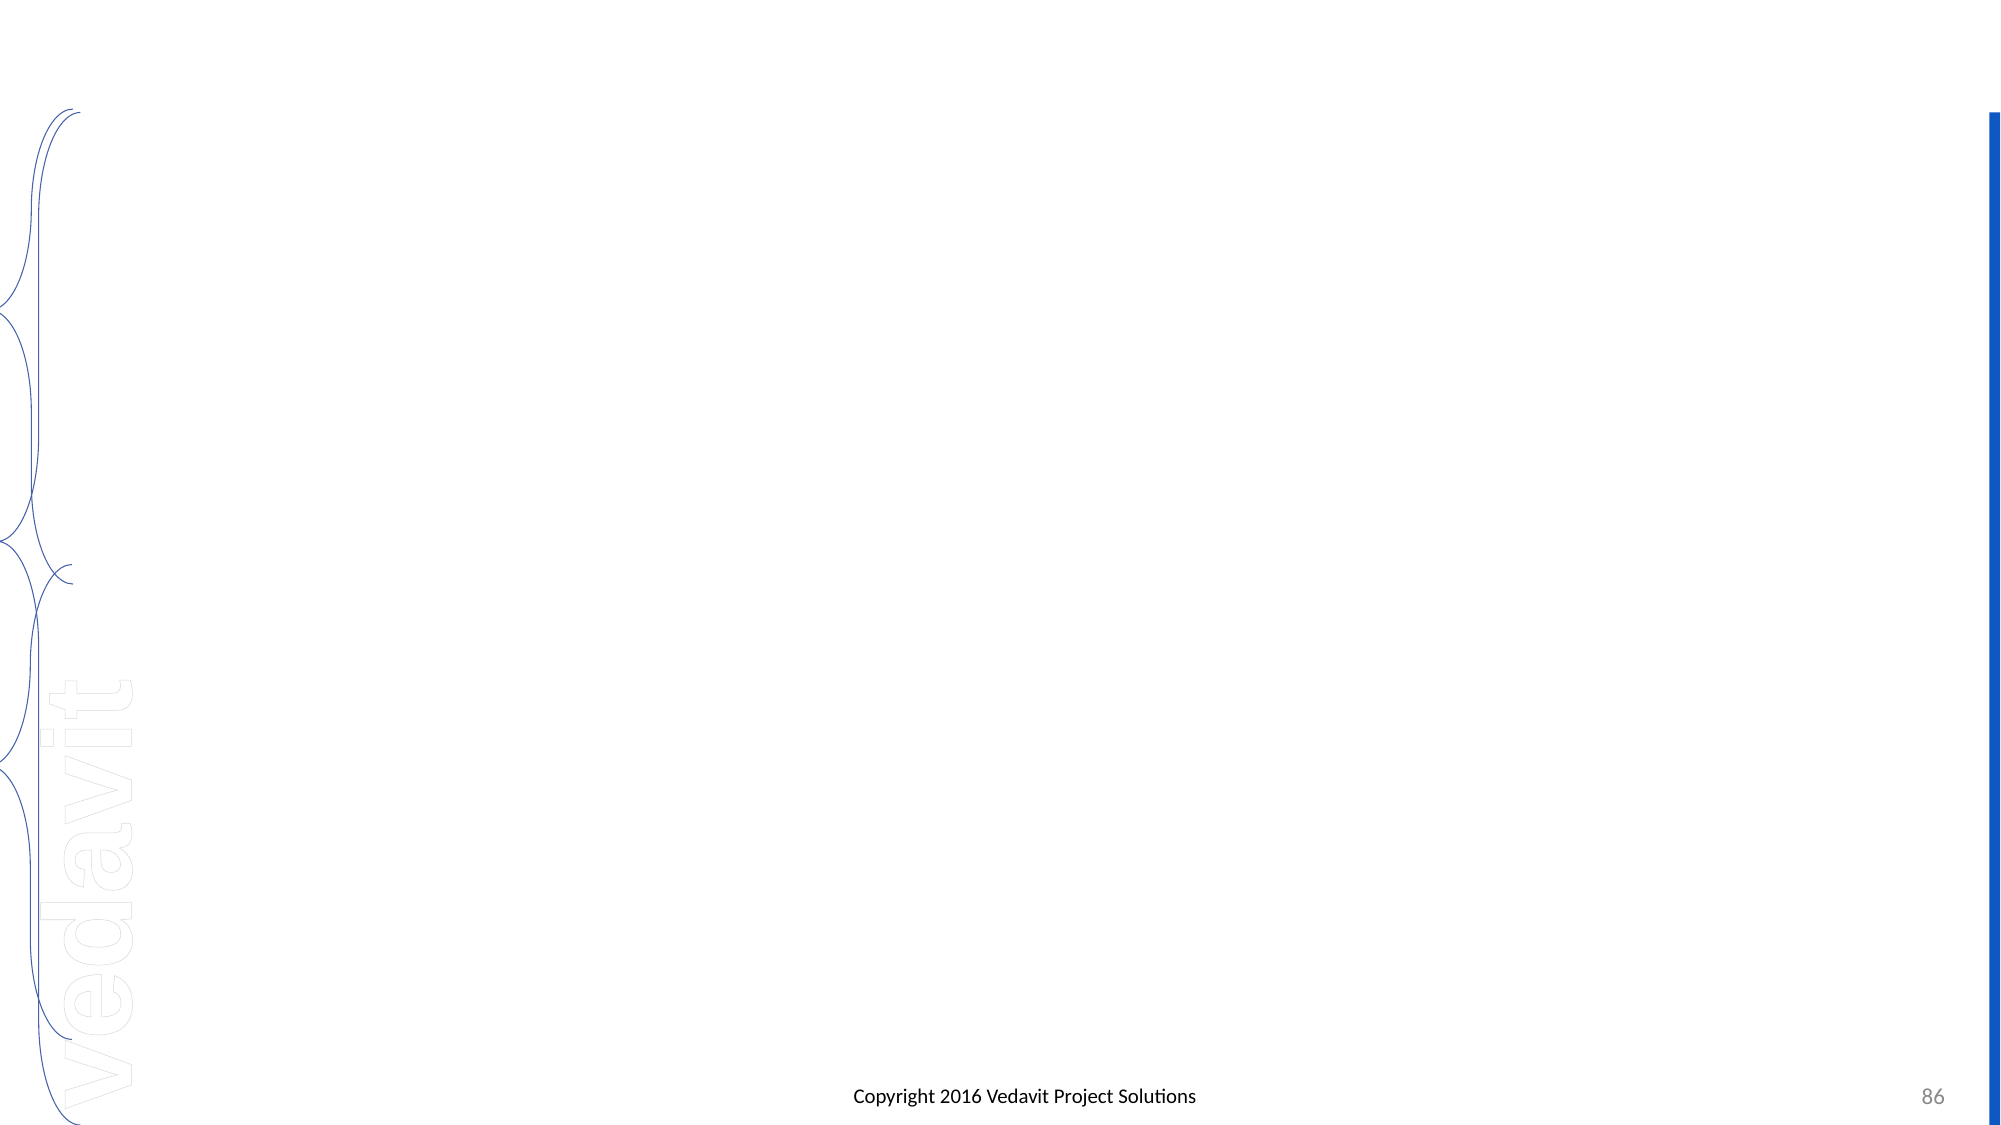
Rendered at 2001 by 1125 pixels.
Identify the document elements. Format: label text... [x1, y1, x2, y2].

slide_number 86 [1866, 1065, 2000, 1125]
